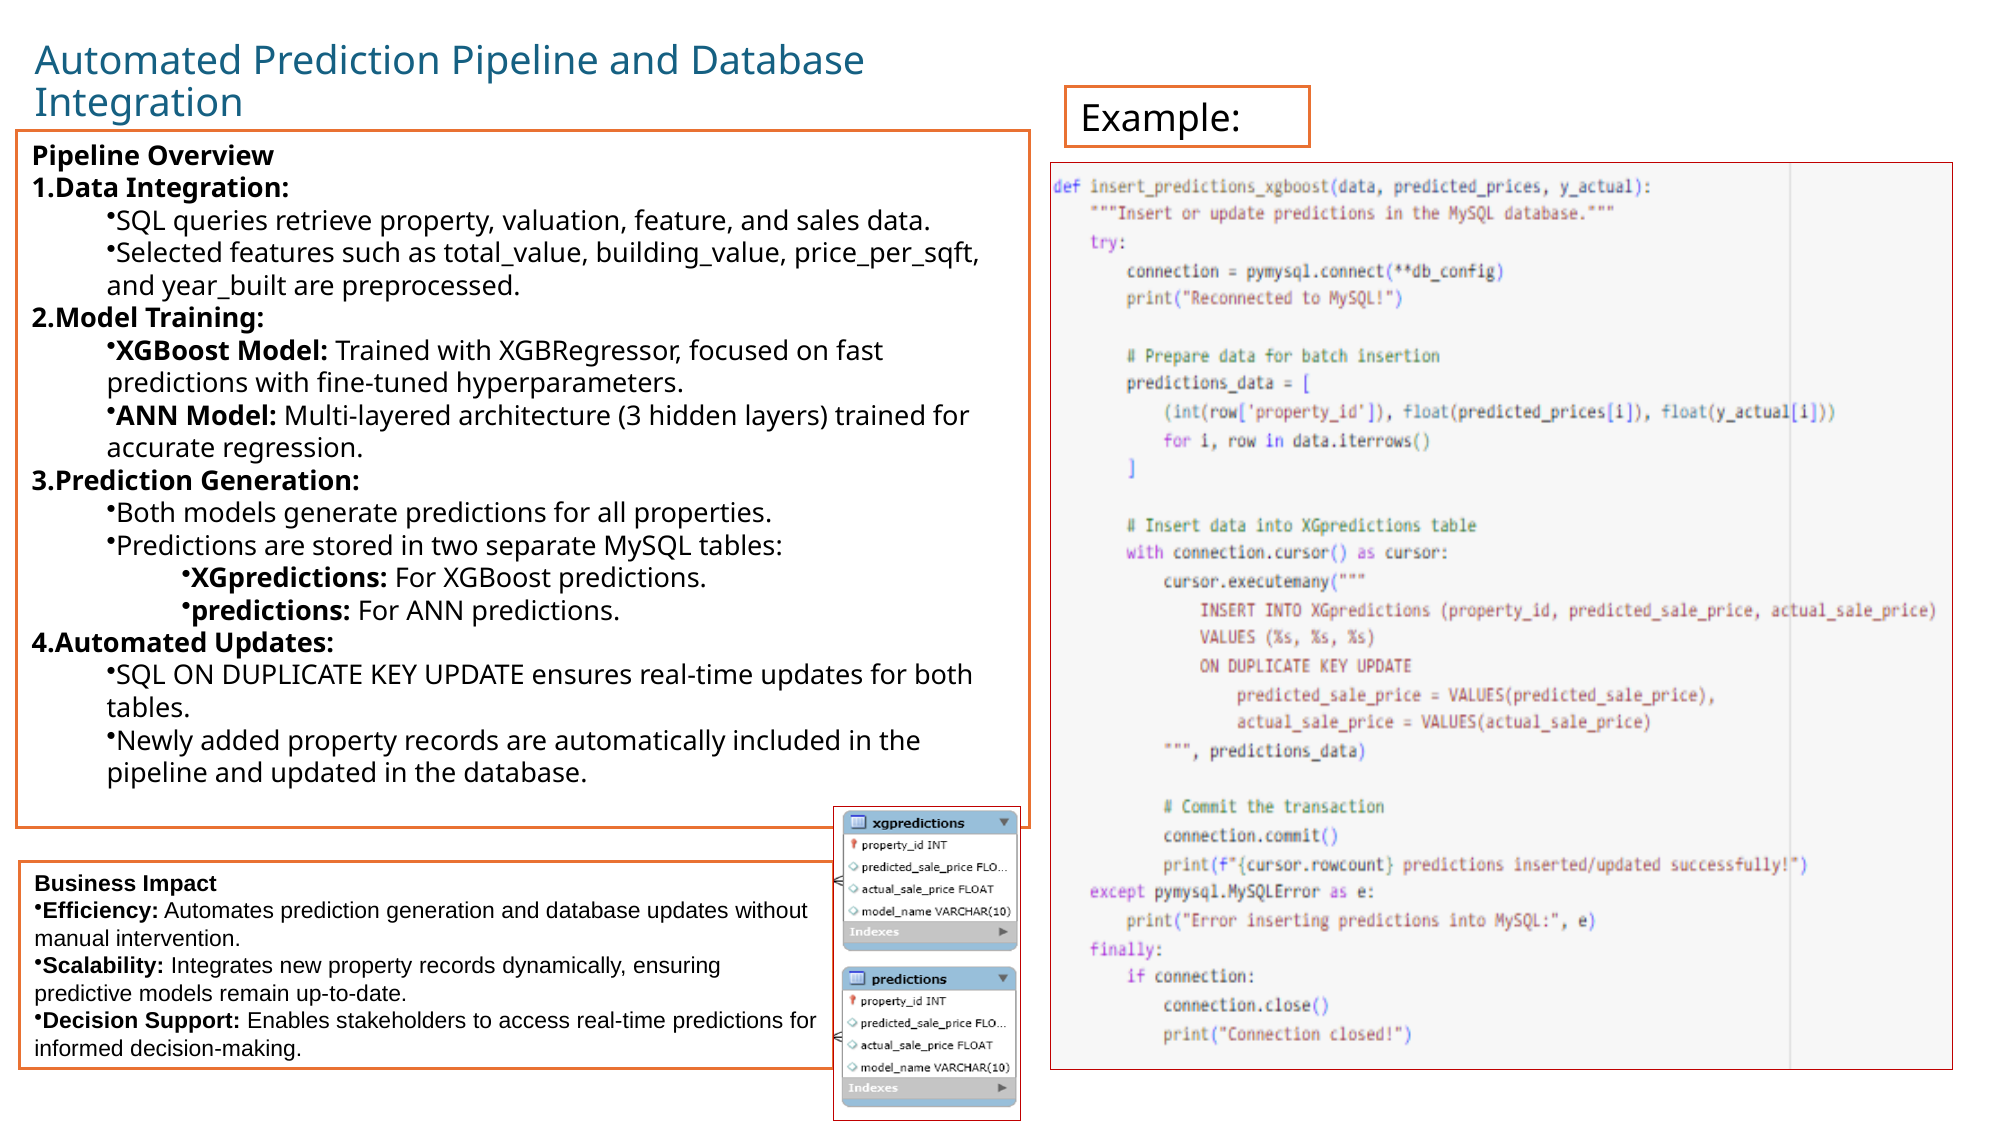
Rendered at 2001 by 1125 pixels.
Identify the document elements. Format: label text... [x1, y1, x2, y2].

title Automated Prediction Pipeline and Database Integration [19, 22, 994, 129]
picture [833, 805, 1021, 1122]
text_box Pipeline Overview Data Integration: SQL queries retrieve property, valuation, feature, and sales data. Selected features such as total_value, building_value, price_per_sqft, and year_built are preprocessed. Model Training: XGBoost Model: Trained with XGBRegressor, focused on fast predictions with fine-tuned hyperparameters. ANN Model: Multi-layered architecture (3 hidden layers) trained for accurate regression. Prediction Generation: Both models generate predictions for all properties. Predictions are stored in two separate MySQL tables: XGpredictions: For XGBoost predictions. predictions: For ANN predictions. Automated Updates: SQL ON DUPLICATE KEY UPDATE ensures real-time updates for both tables. Newly added property records are automatically included in the pipeline and updated in the database. [15, 129, 1031, 829]
text_box Business Impact Efficiency: Automates prediction generation and database updates without manual intervention. Scalability: Integrates new property records dynamically, ensuring predictive models remain up-to-date. Decision Support: Enables stakeholders to access real-time predictions for informed decision-making. [18, 860, 833, 1070]
picture [1049, 161, 1954, 1070]
text_box Example: [1064, 85, 1311, 148]
